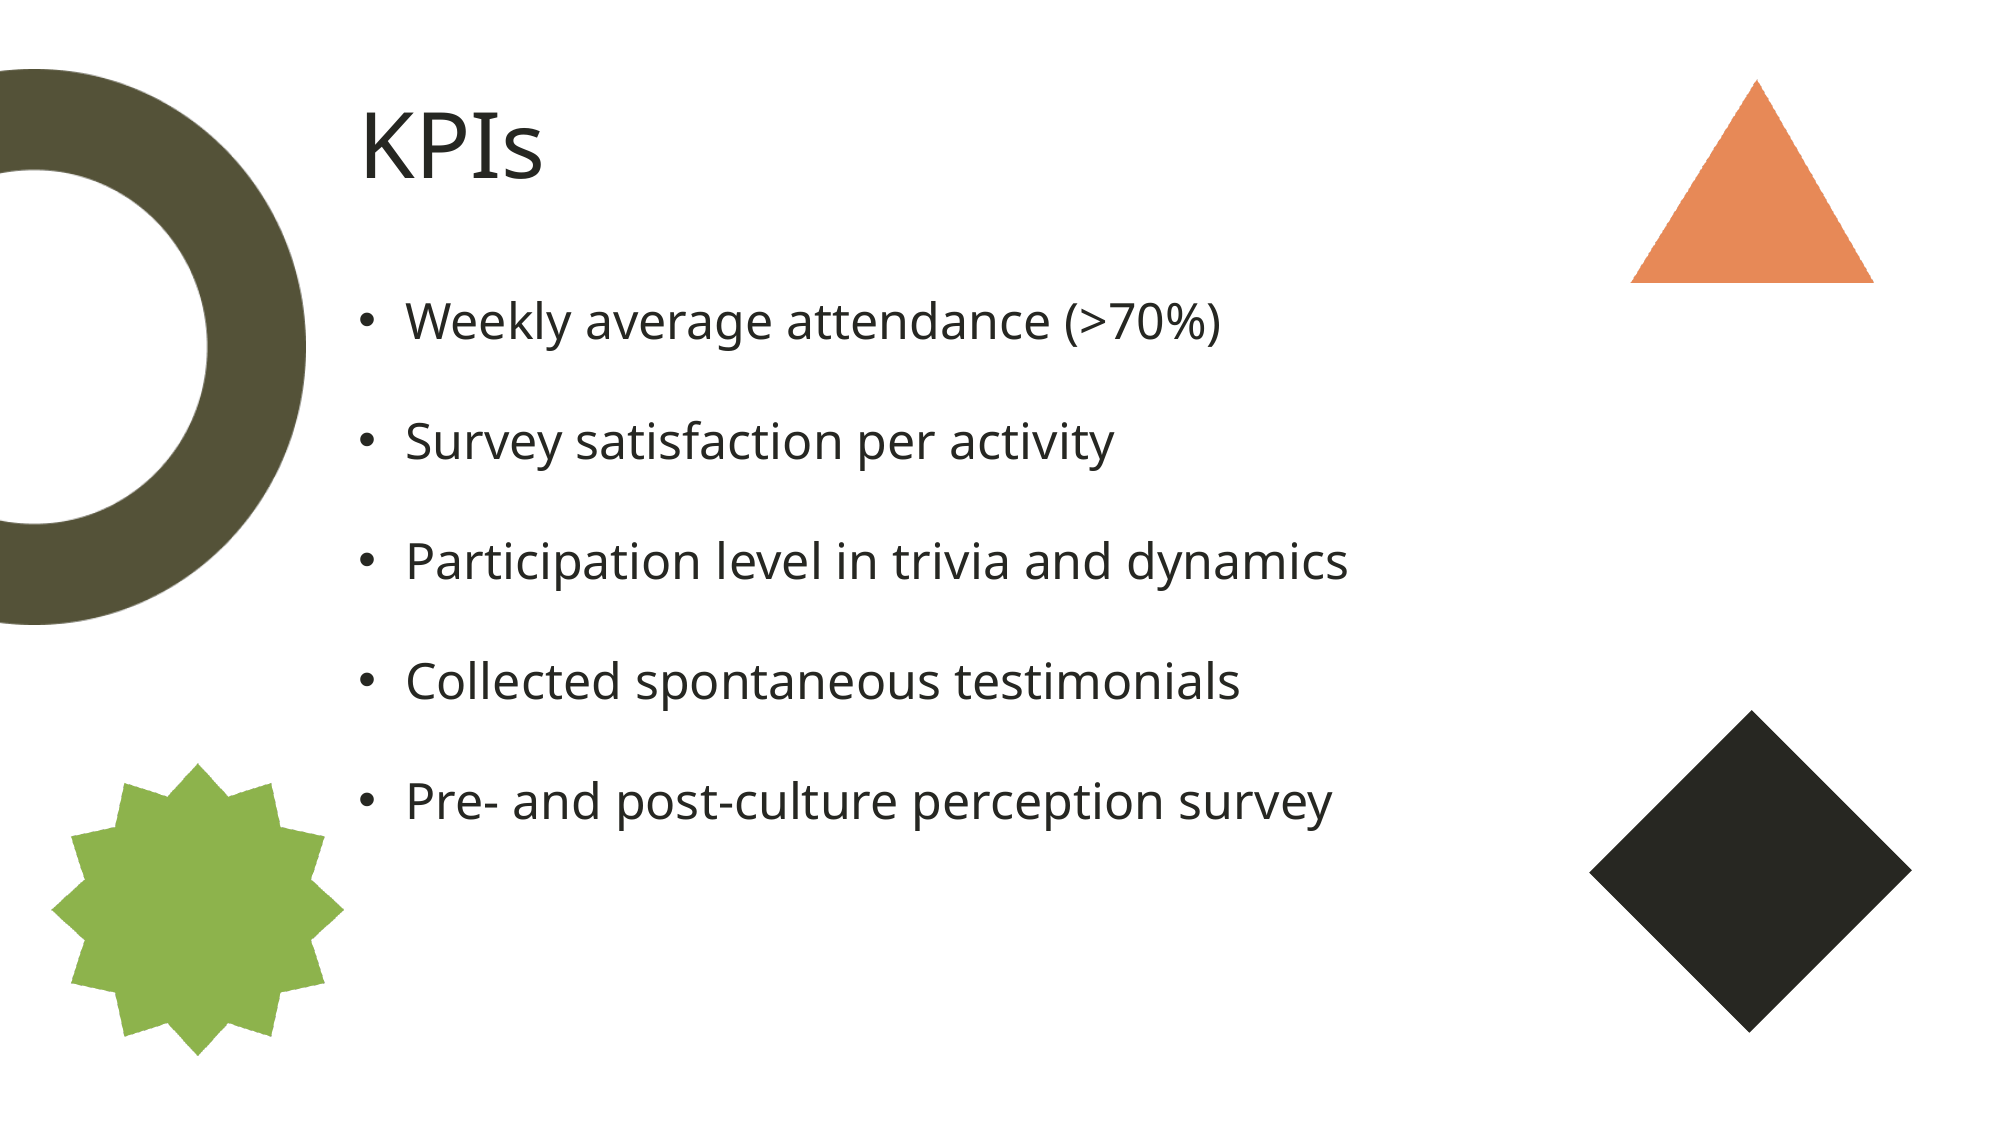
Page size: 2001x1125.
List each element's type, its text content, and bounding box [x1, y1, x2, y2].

title KPIs [343, 40, 2000, 258]
text_box Weekly average attendance (>70%) Survey satisfaction per activity Participation level in trivia and dynamics Collected spontaneous testimonials Pre- and post-culture perception survey [343, 282, 1874, 837]
picture [51, 763, 344, 1056]
picture [0, 69, 306, 625]
picture [1630, 79, 1874, 283]
text_box [1587, 708, 1914, 1035]
